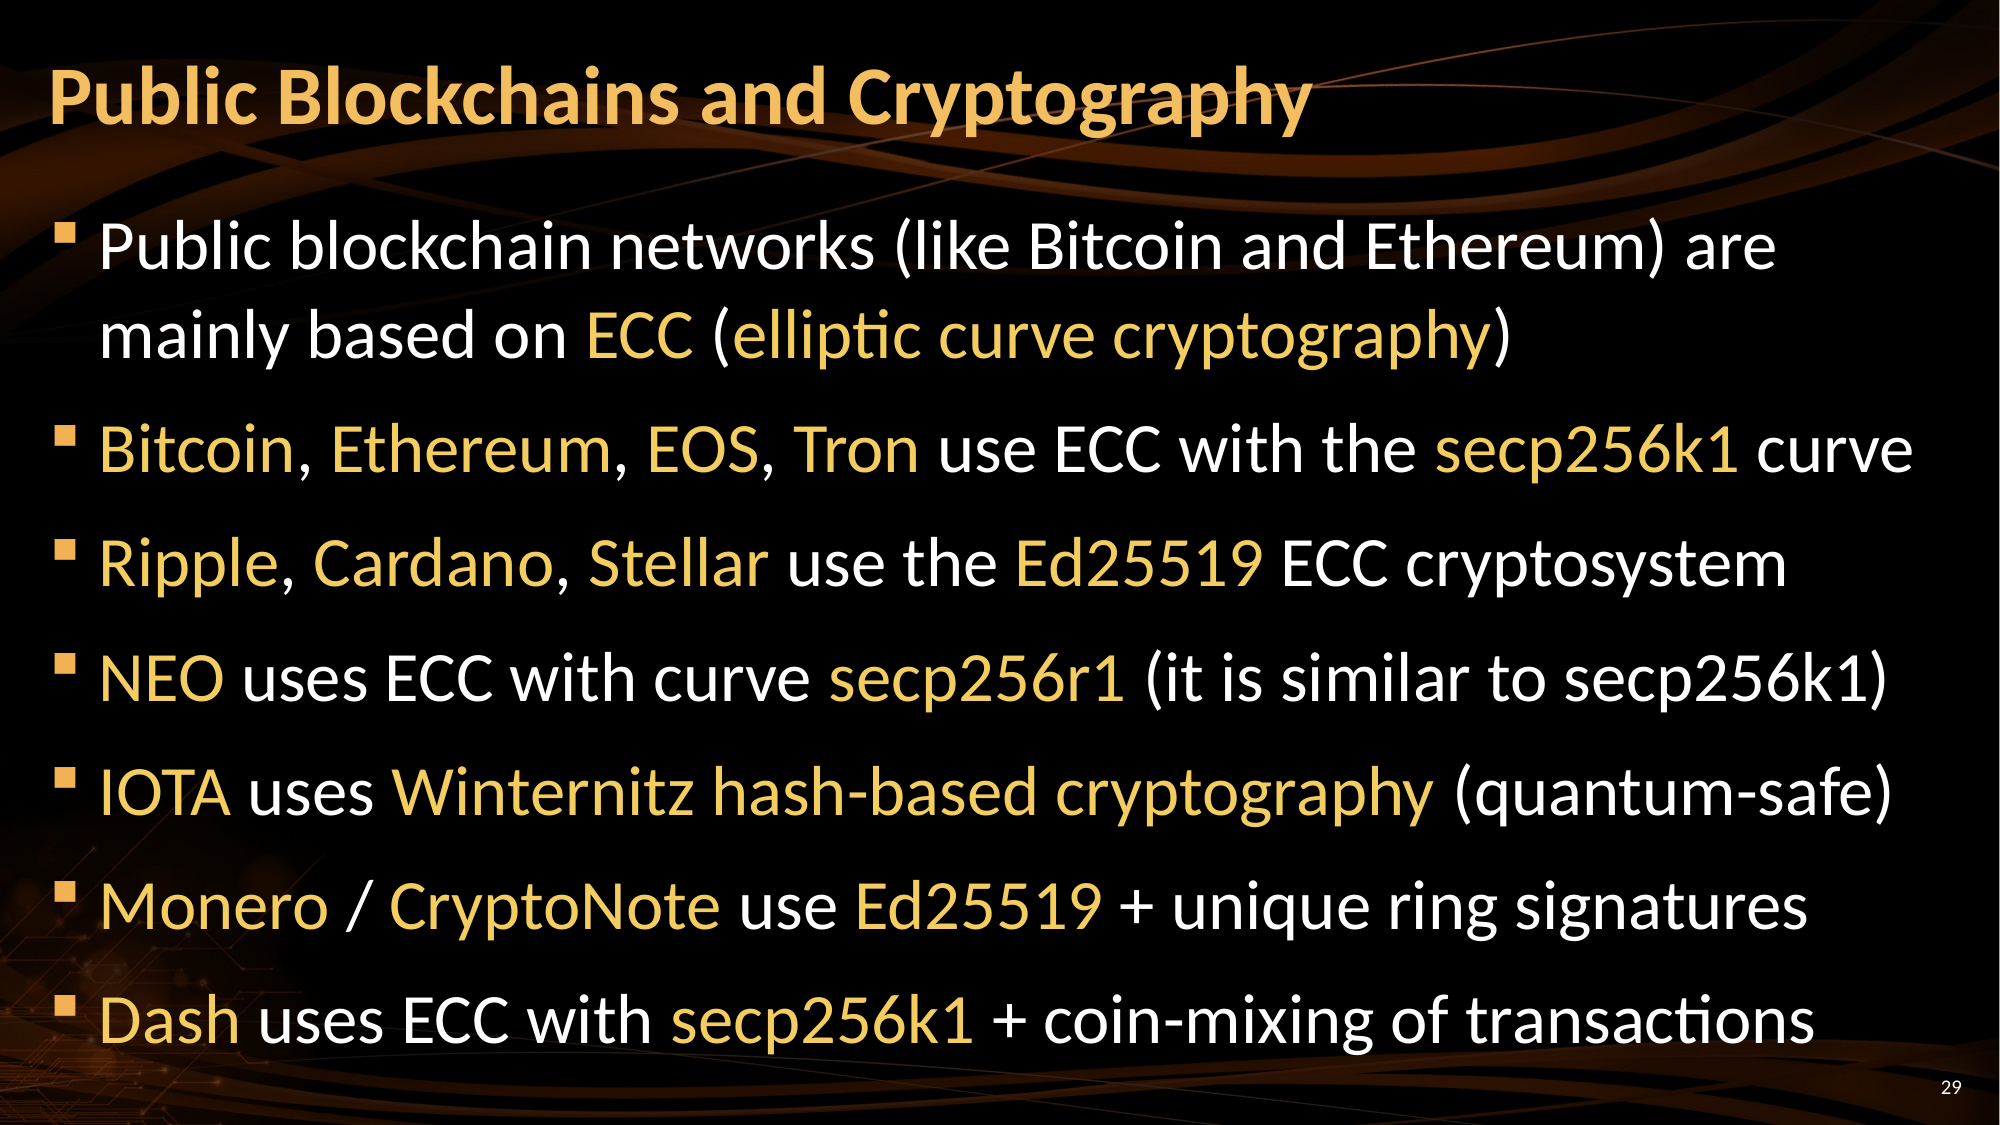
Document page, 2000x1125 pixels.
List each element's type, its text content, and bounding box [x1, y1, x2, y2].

title Public Blockchains and Cryptography [30, 6, 1602, 189]
list Public blockchain networks (like Bitcoin and Ethereum) are mainly based on ECC (elliptic curve cryptography) Bitcoin, Ethereum, EOS, Tron use ECC with the secp256k1 curve Ripple, Cardano, Stellar use the Ed25519 ECC cryptosystem NEO uses ECC with curve secp256r1 (it is similar to secp256k1) IOTA uses Winternitz hash-based cryptography (quantum-safe) Monero / CryptoNote use Ed25519 + unique ring signatures Dash uses ECC with secp256k1 + coin-mixing of transactions [31, 188, 1968, 1103]
picture [0, 0, 2000, 1125]
